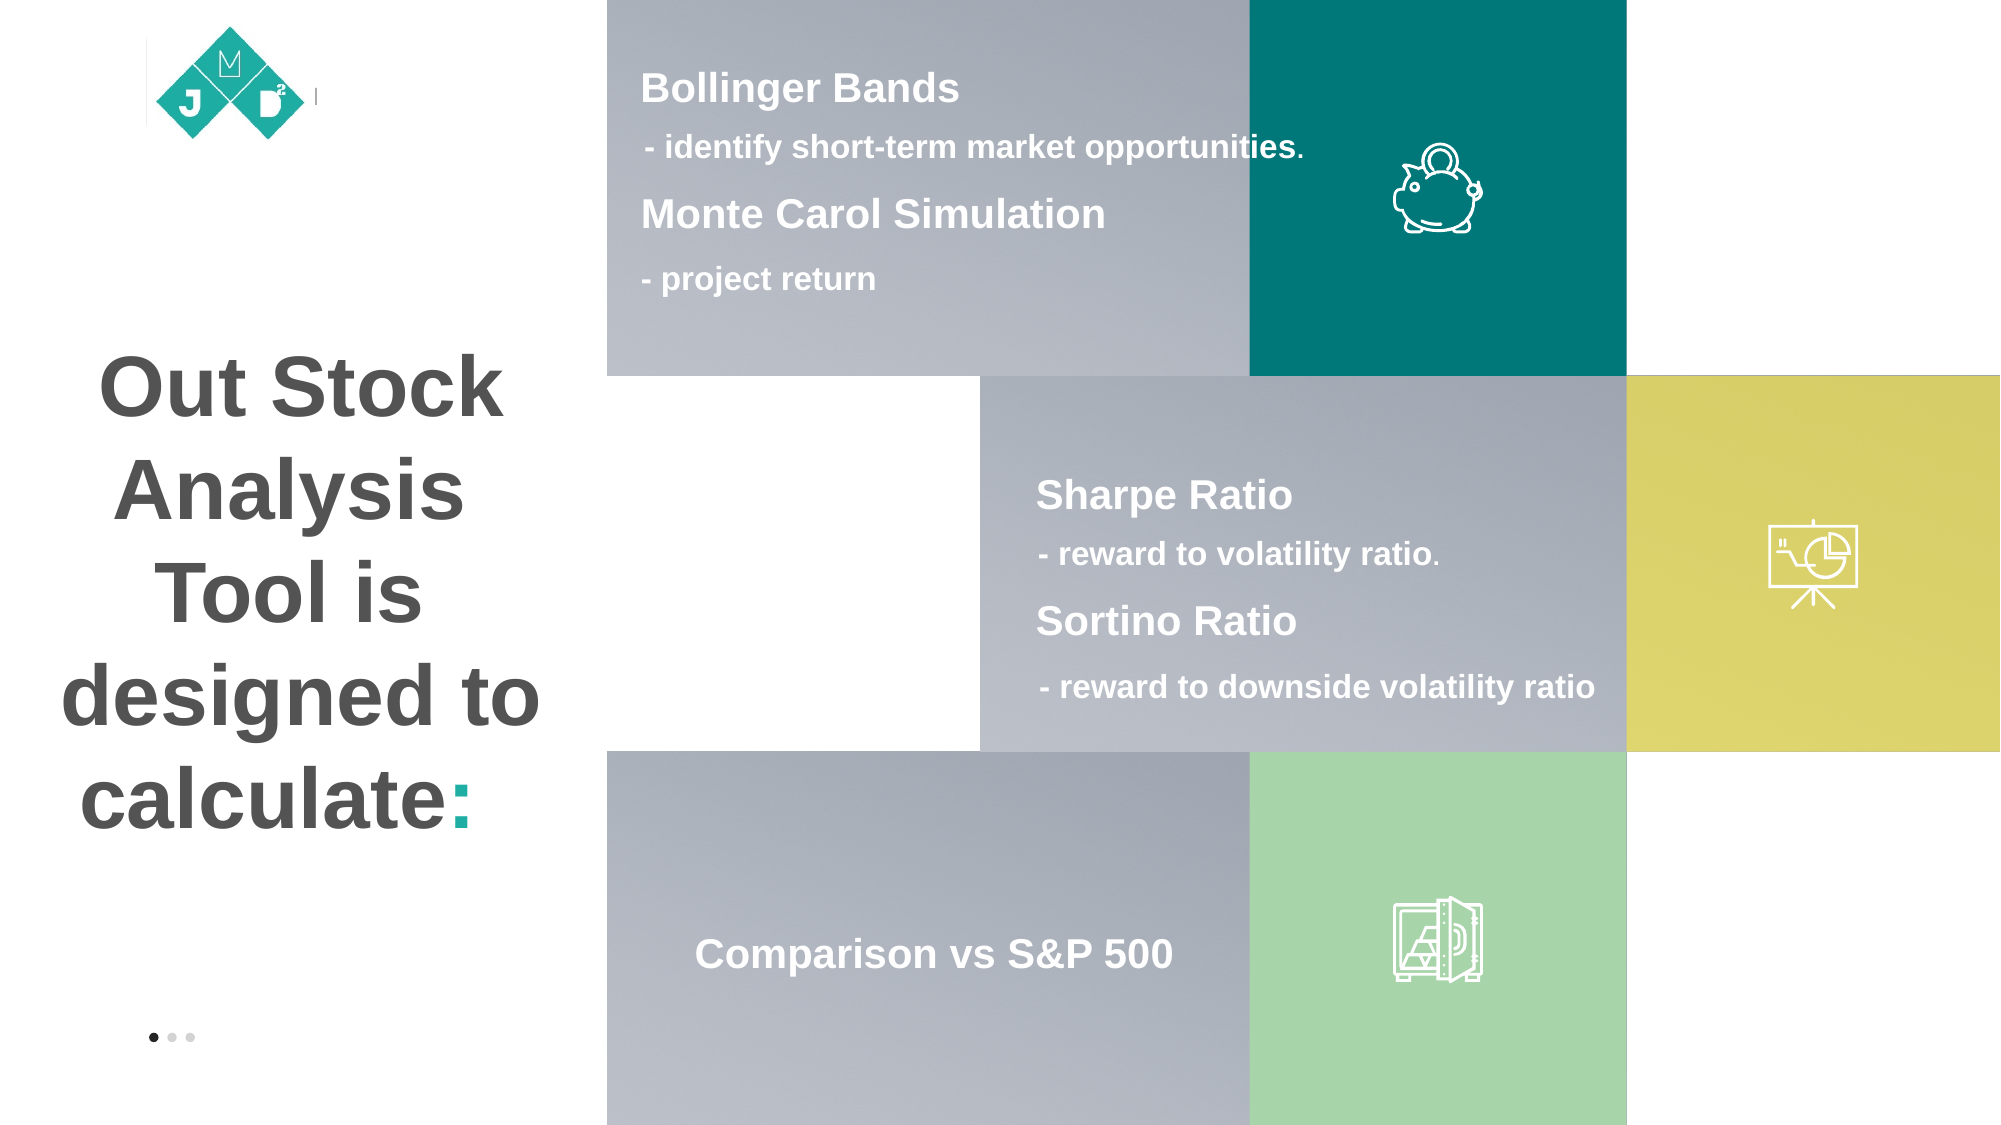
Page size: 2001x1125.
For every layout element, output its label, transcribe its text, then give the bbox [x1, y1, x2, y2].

picture [146, 21, 316, 143]
picture [606, 0, 2000, 1125]
title Out Stock Analysis Tool is designed to calculate: [32, 329, 571, 859]
